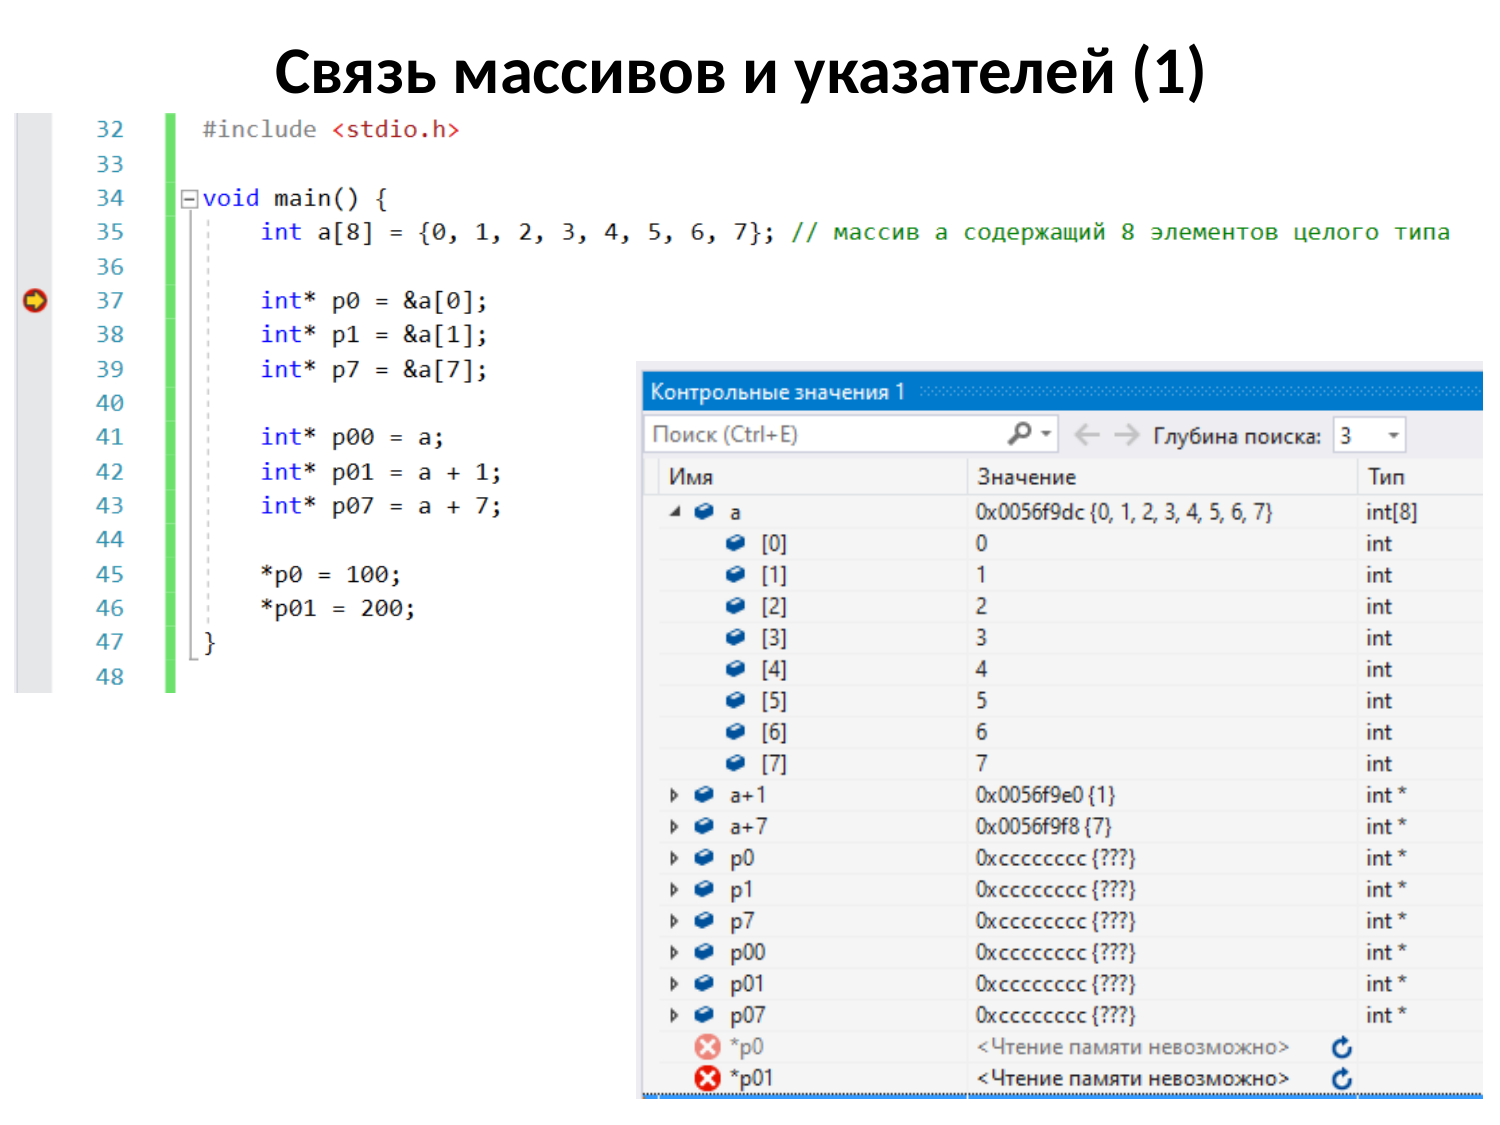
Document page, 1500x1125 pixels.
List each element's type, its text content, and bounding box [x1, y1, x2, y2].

picture [14, 113, 1483, 1099]
title Связь массивов и указателей (1) [0, 19, 1483, 114]
